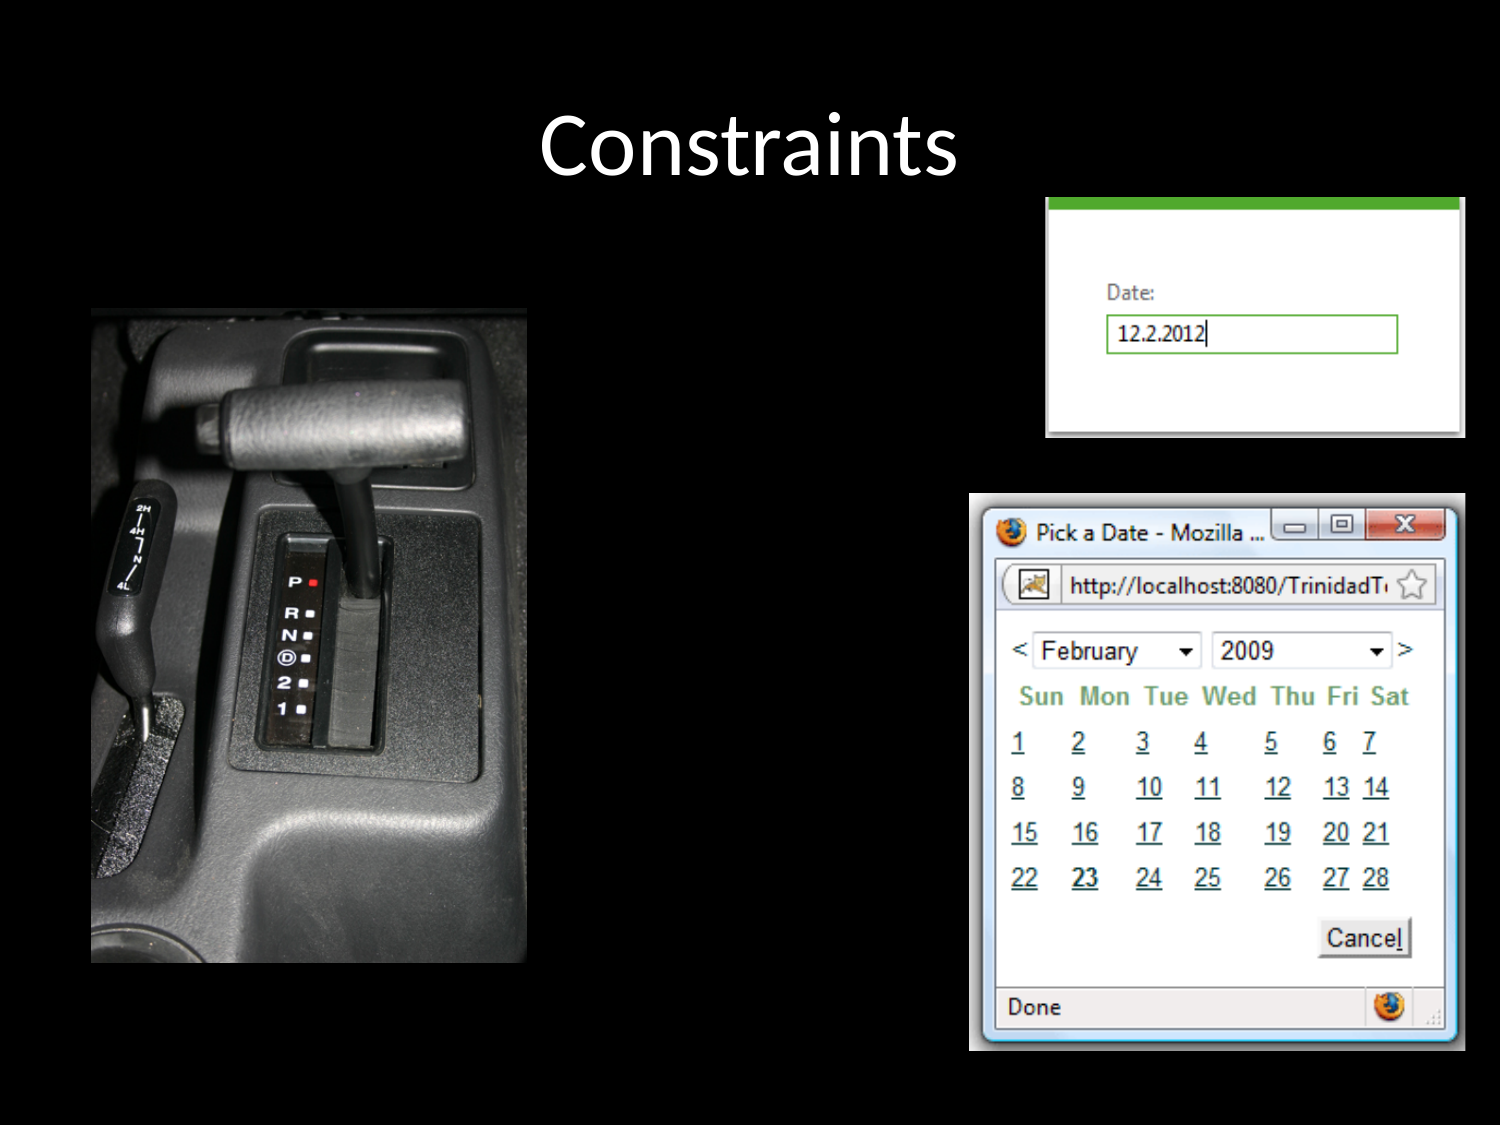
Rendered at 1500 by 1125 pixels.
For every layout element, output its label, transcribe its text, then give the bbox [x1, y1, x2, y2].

title Constraints [75, 45, 1425, 233]
picture [1045, 197, 1466, 438]
picture [968, 493, 1466, 1051]
picture [91, 308, 528, 963]
